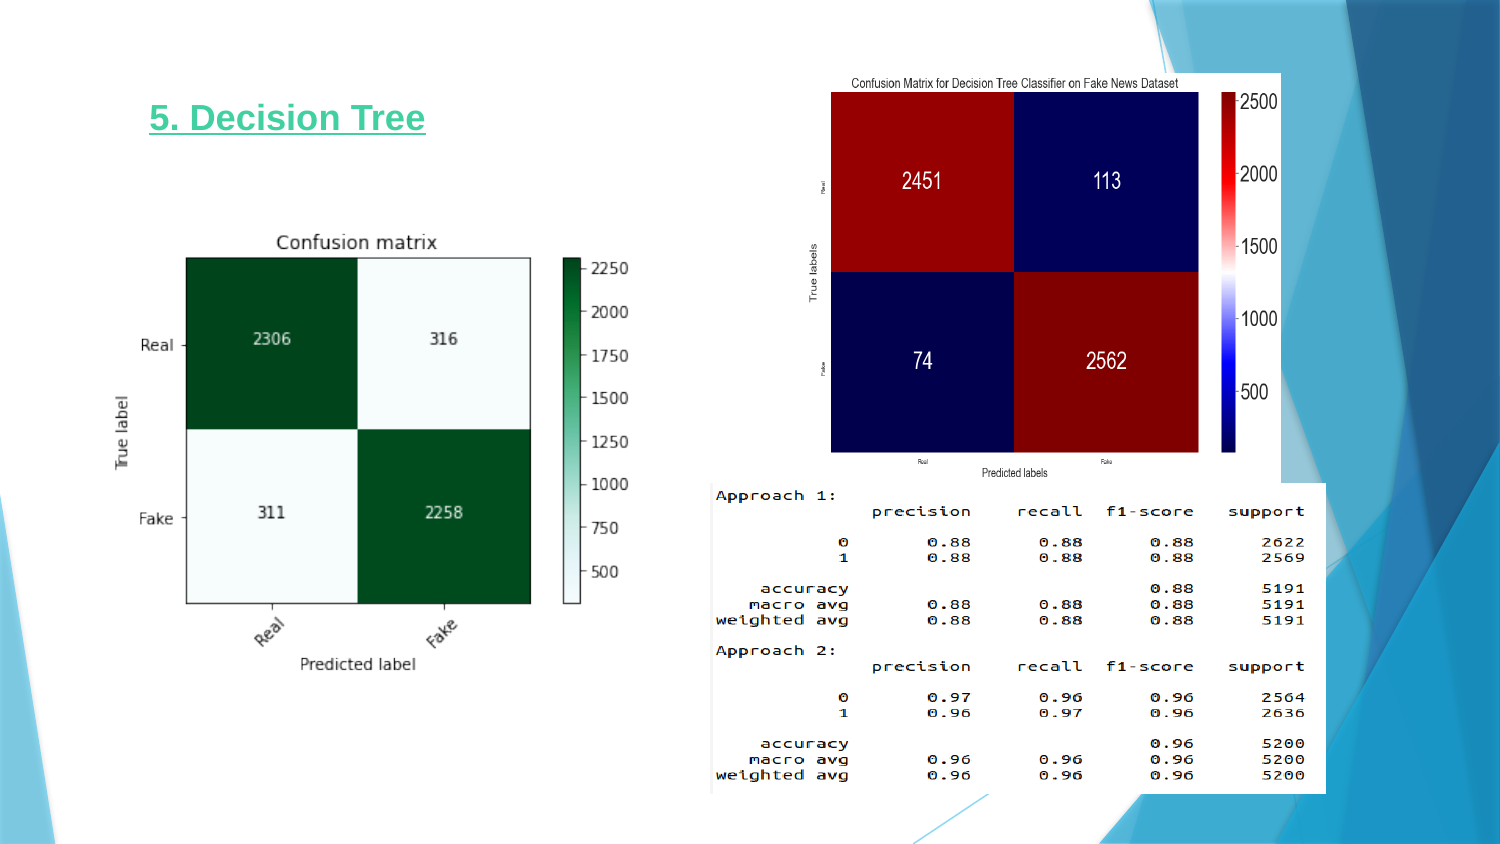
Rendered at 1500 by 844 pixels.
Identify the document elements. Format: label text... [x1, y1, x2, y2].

picture [105, 222, 641, 684]
picture [710, 72, 1327, 795]
title 5. Decision Tree [134, 73, 730, 224]
